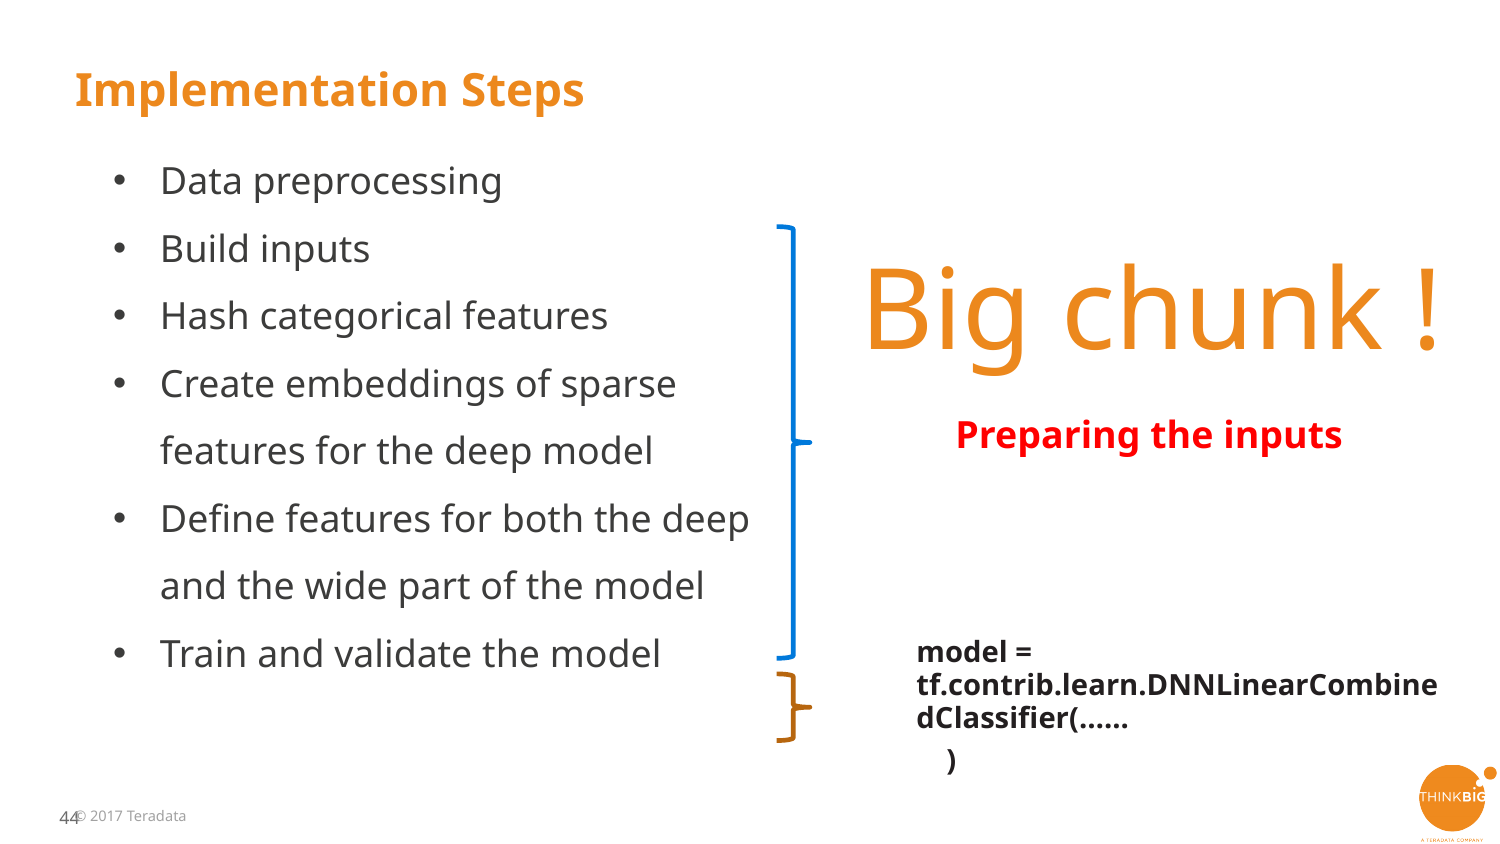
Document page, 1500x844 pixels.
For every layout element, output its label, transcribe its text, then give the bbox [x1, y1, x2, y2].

slide_number © 2017 Teradata [74, 806, 351, 825]
text_box Data preprocessing Build inputs Hash categorical features Create embeddings of sparse features for the deep model Define features for both the deep and the wide part of the model Train and validate the model [98, 127, 777, 683]
title Implementation Steps [75, 26, 1425, 117]
text_box [776, 225, 811, 660]
picture [1419, 765, 1497, 842]
text_box Preparing the inputs [940, 406, 1364, 465]
text_box [776, 673, 811, 742]
text_box Big chunk ! [845, 229, 1459, 380]
text_box model = tf.contrib.learn.DNNLinearCombinedClassifier(…... ) [901, 628, 1455, 785]
